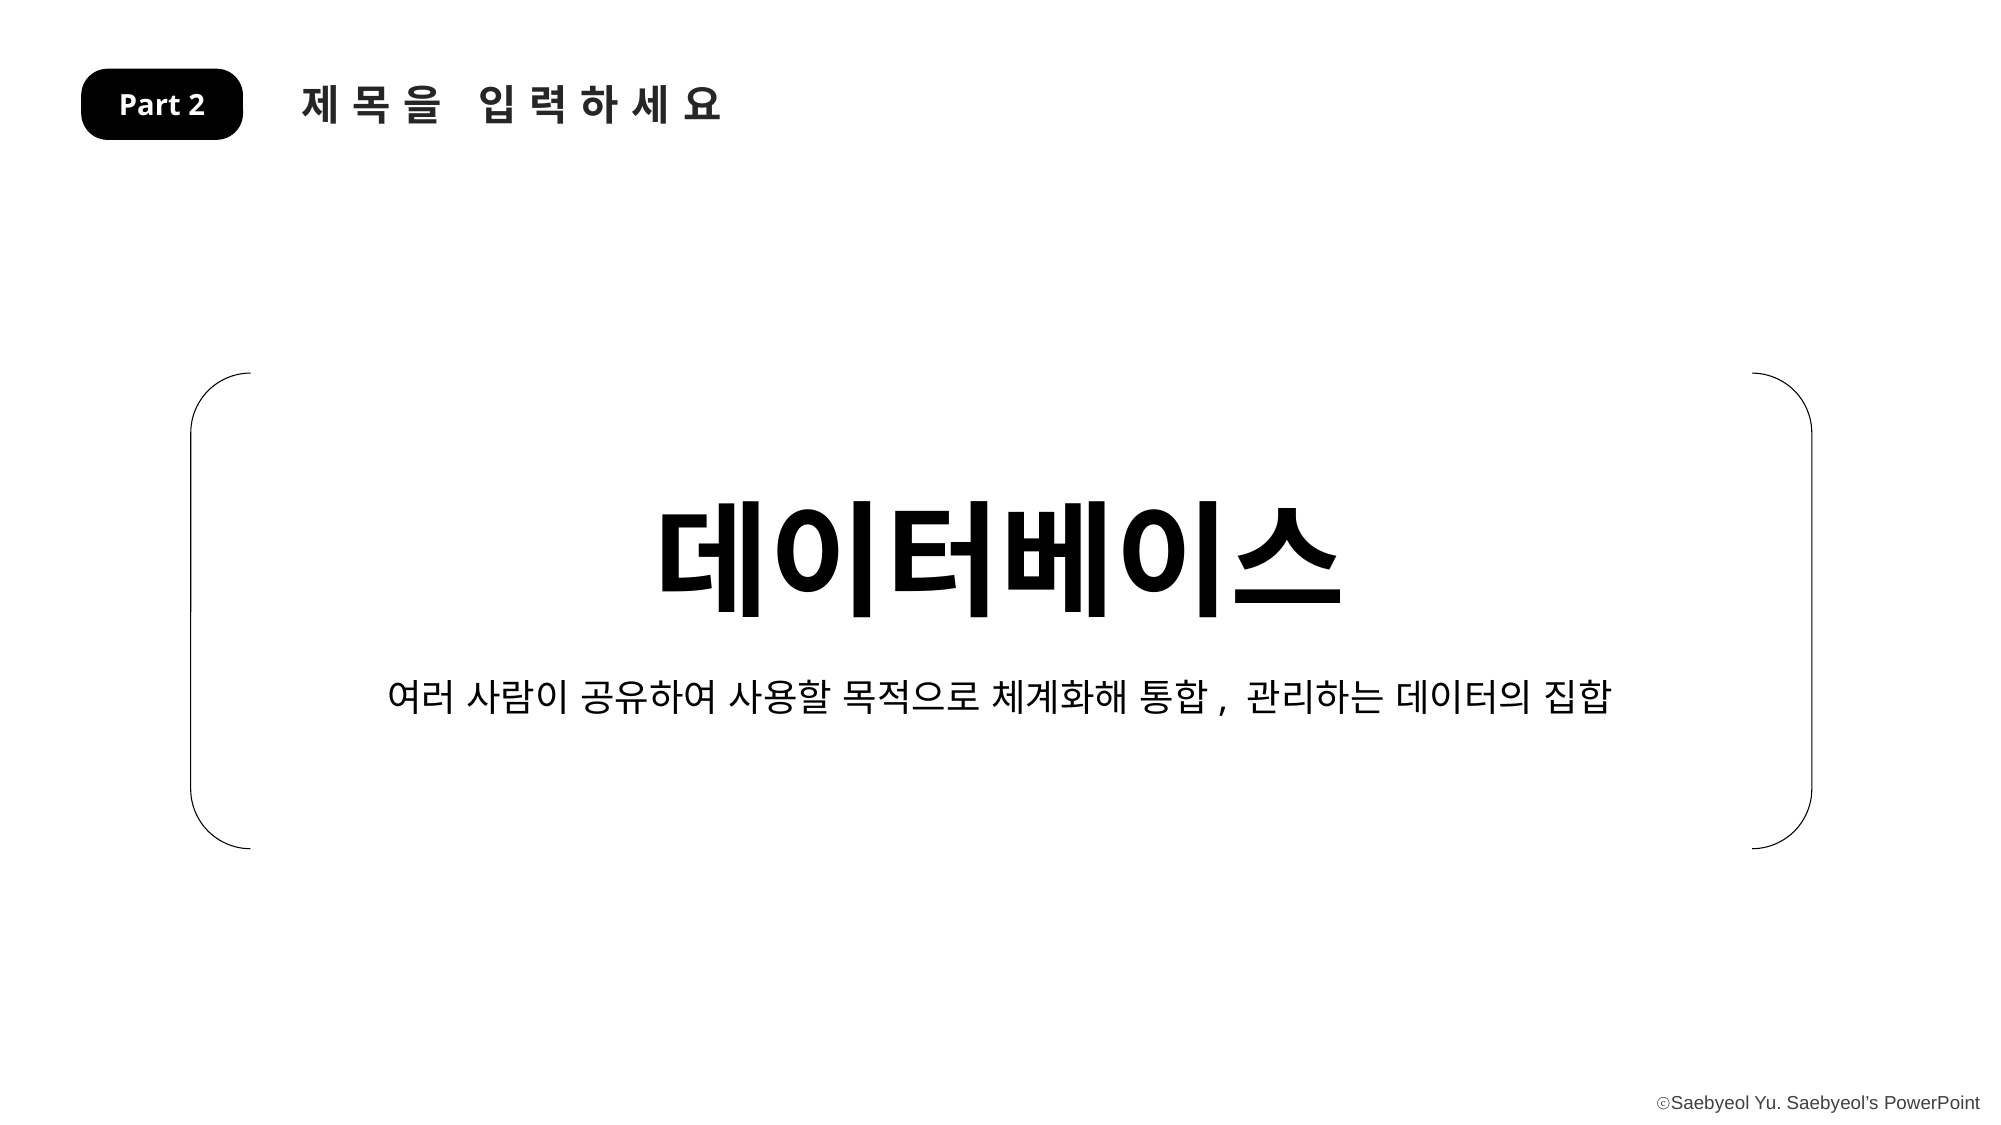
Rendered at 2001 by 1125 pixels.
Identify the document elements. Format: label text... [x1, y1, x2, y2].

text_box Part 2 [104, 79, 221, 129]
text_box [80, 67, 245, 141]
text_box 제목을 입력하세요 [286, 71, 737, 137]
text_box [190, 373, 1812, 849]
